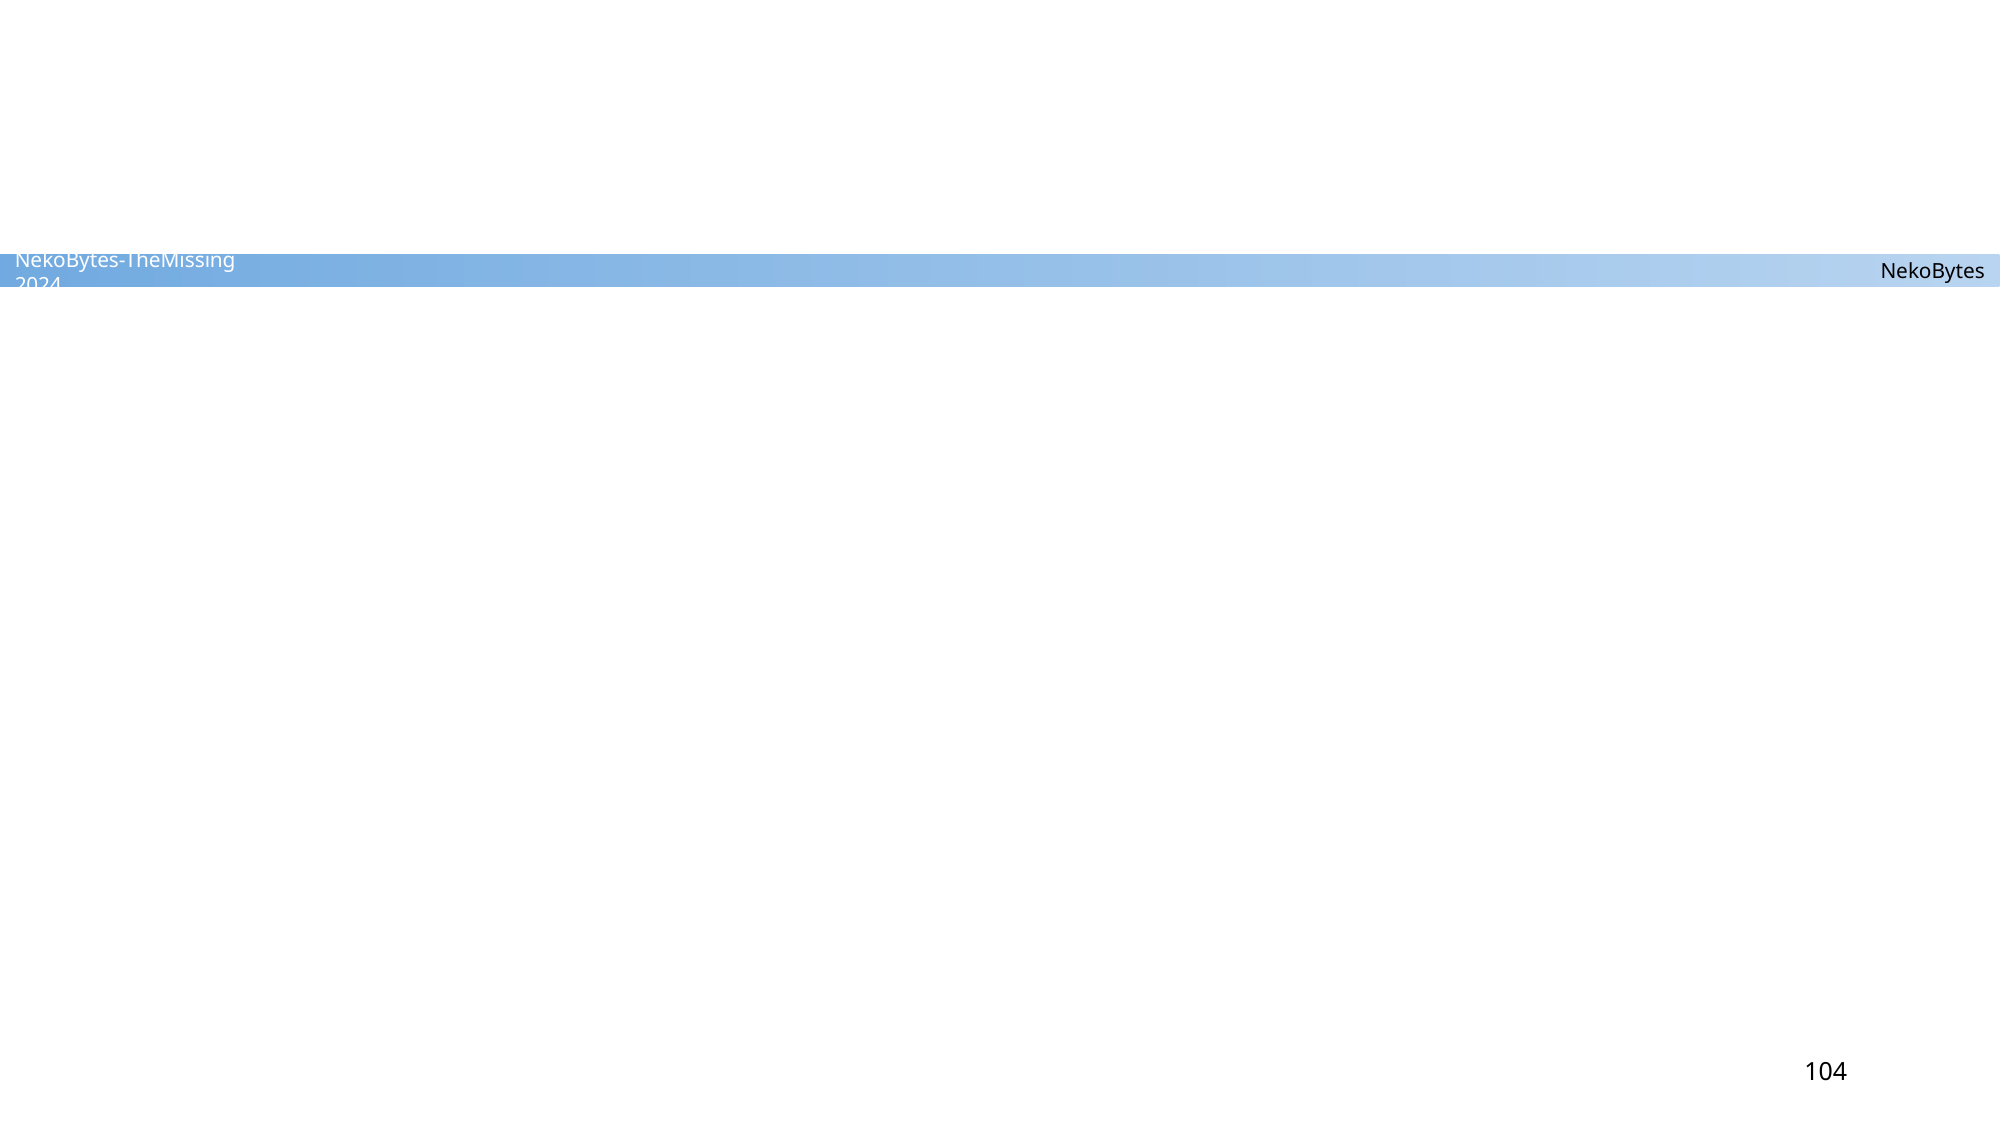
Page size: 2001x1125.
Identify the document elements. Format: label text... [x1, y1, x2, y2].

slide_number 104 [1412, 1042, 1863, 1103]
